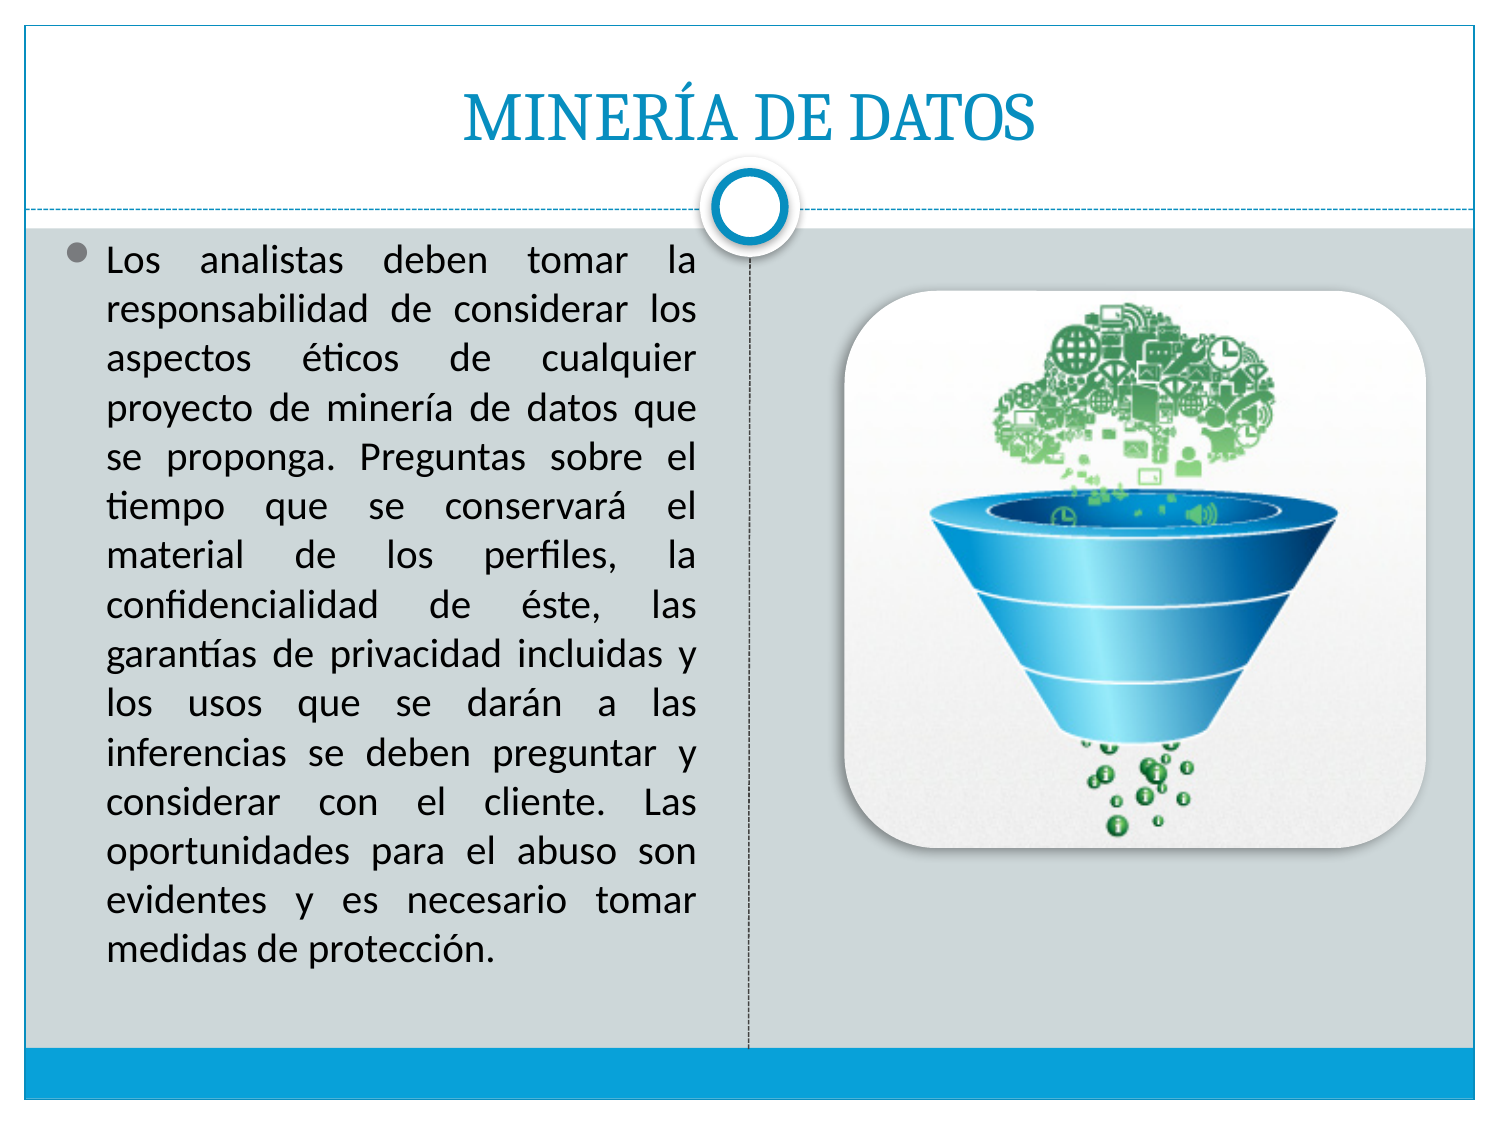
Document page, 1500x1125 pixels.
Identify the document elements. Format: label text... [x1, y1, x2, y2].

title MINERÍA DE DATOS [49, 37, 1450, 162]
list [844, 290, 1427, 849]
list Los analistas deben tomar la responsabilidad de considerar los aspectos éticos de cualquier proyecto de minería de datos que se proponga. Preguntas sobre el tiempo que se conservará el material de los perfiles, la confidencialidad de éste, las garantías de privacidad incluidas y los usos que se darán a las inferencias se deben preguntar y considerar con el cliente. Las oportunidades para el abuso son evidentes y es necesario tomar medidas de protección. [49, 224, 712, 993]
